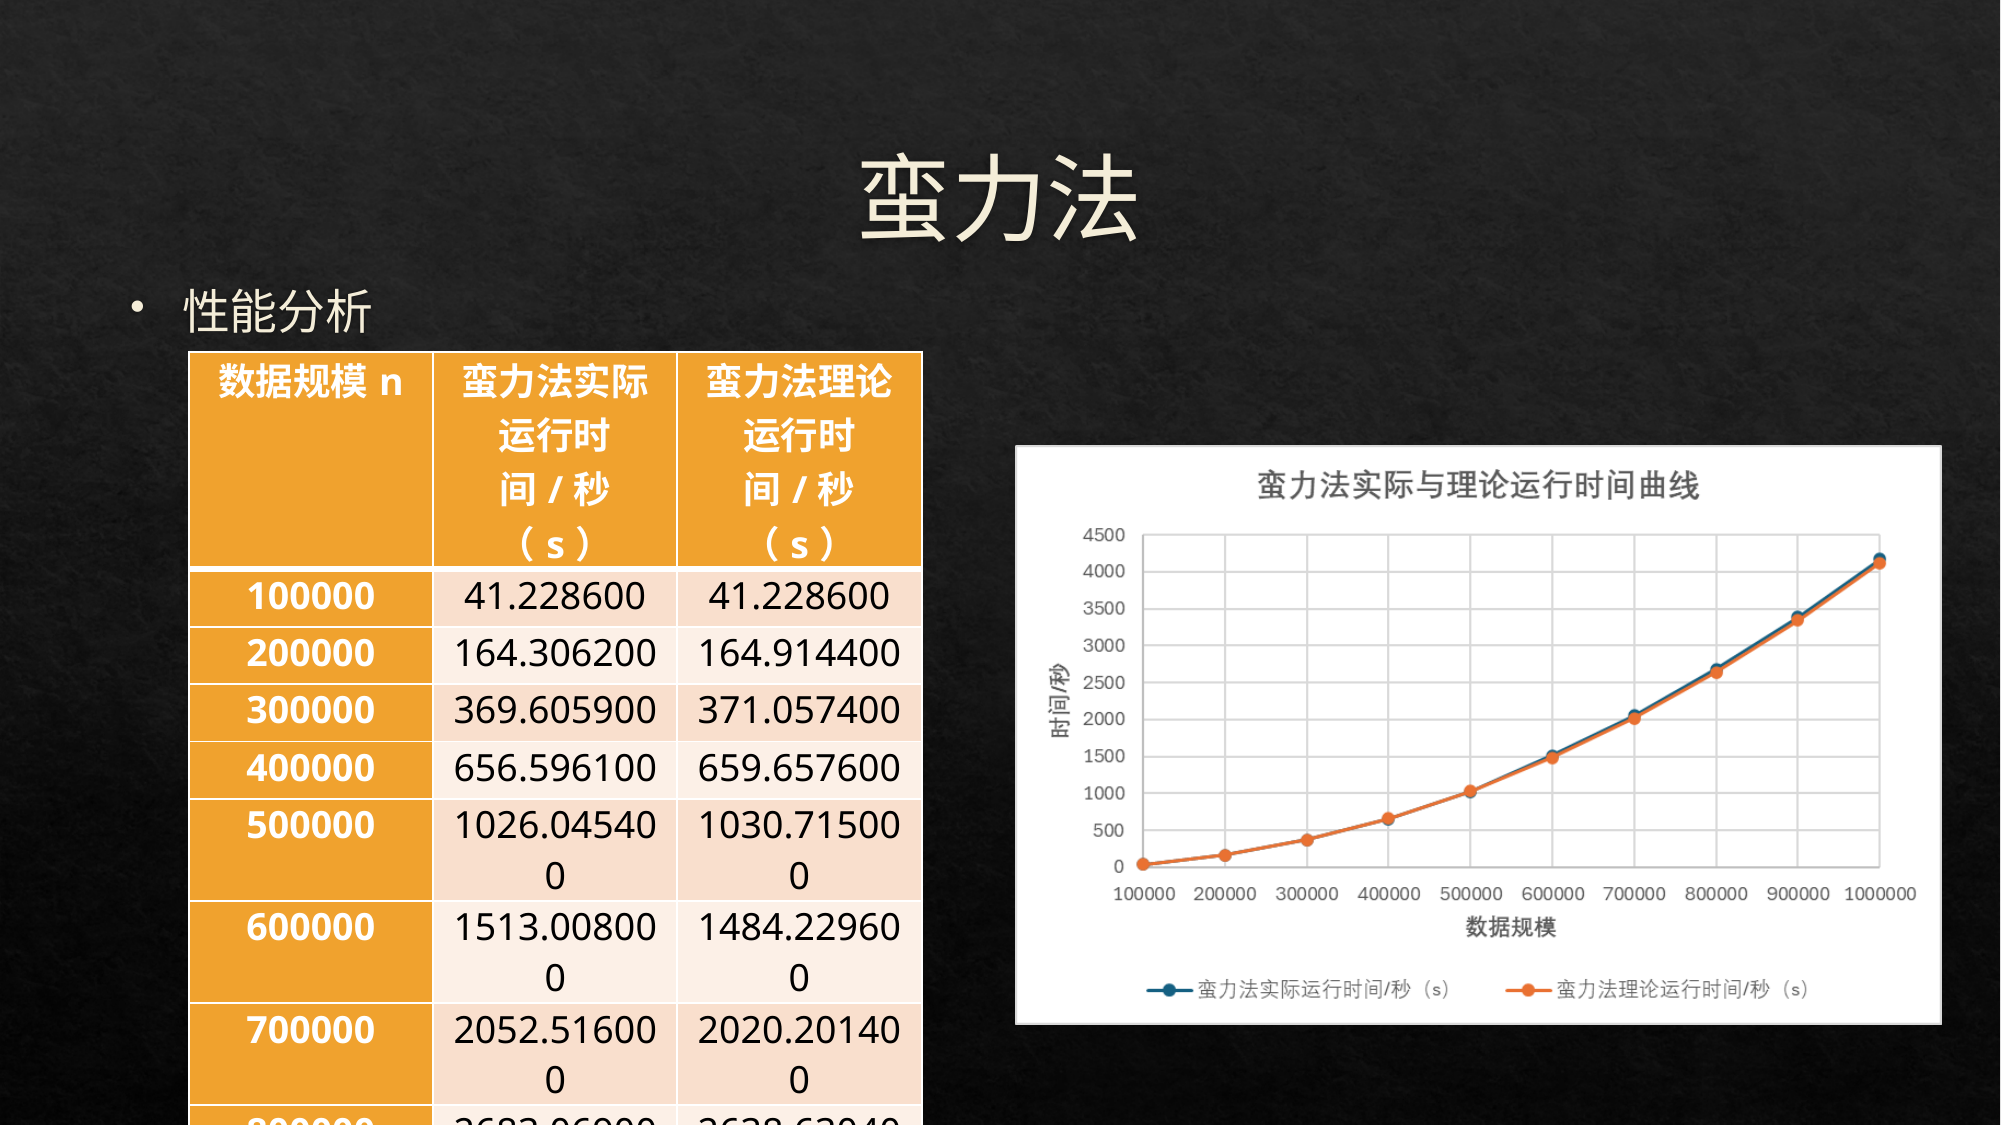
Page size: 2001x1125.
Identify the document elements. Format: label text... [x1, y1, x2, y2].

picture [1014, 445, 1942, 1026]
table_cell 2683.069000 [434, 1106, 676, 1125]
table_cell 2638.630400 [678, 1106, 921, 1125]
title 蛮力法 [149, 99, 1849, 307]
table_header 数据规模n [190, 353, 432, 566]
table_cell 656.596100 [434, 742, 676, 798]
table_cell 1513.008000 [434, 902, 676, 1002]
table_cell 164.306200 [434, 628, 676, 683]
table_header 蛮力法实际运行时间/秒（s） [434, 353, 676, 566]
table_cell 1030.715000 [678, 800, 921, 900]
table_cell 800000 [190, 1106, 432, 1125]
table_cell 2052.516000 [434, 1004, 676, 1104]
table_cell 659.657600 [678, 742, 921, 798]
table_cell 400000 [190, 742, 432, 798]
table_cell 500000 [190, 800, 432, 900]
table_cell 1026.045400 [434, 800, 676, 900]
table_cell 369.605900 [434, 685, 676, 741]
table_cell 2020.201400 [678, 1004, 921, 1104]
table_cell 700000 [190, 1004, 432, 1104]
table_cell 200000 [190, 628, 432, 683]
table_cell 164.914400 [678, 628, 921, 683]
table_cell 371.057400 [678, 685, 921, 741]
table_cell 100000 [190, 572, 432, 626]
table_cell 1484.229600 [678, 902, 921, 1002]
table_cell 41.228600 [678, 572, 921, 626]
table_cell 300000 [190, 685, 432, 741]
table_header 蛮力法理论运行时间/秒（s） [678, 353, 921, 566]
table_cell 41.228600 [434, 572, 676, 626]
table_cell 600000 [190, 902, 432, 1002]
list 性能分析 [110, 268, 680, 352]
